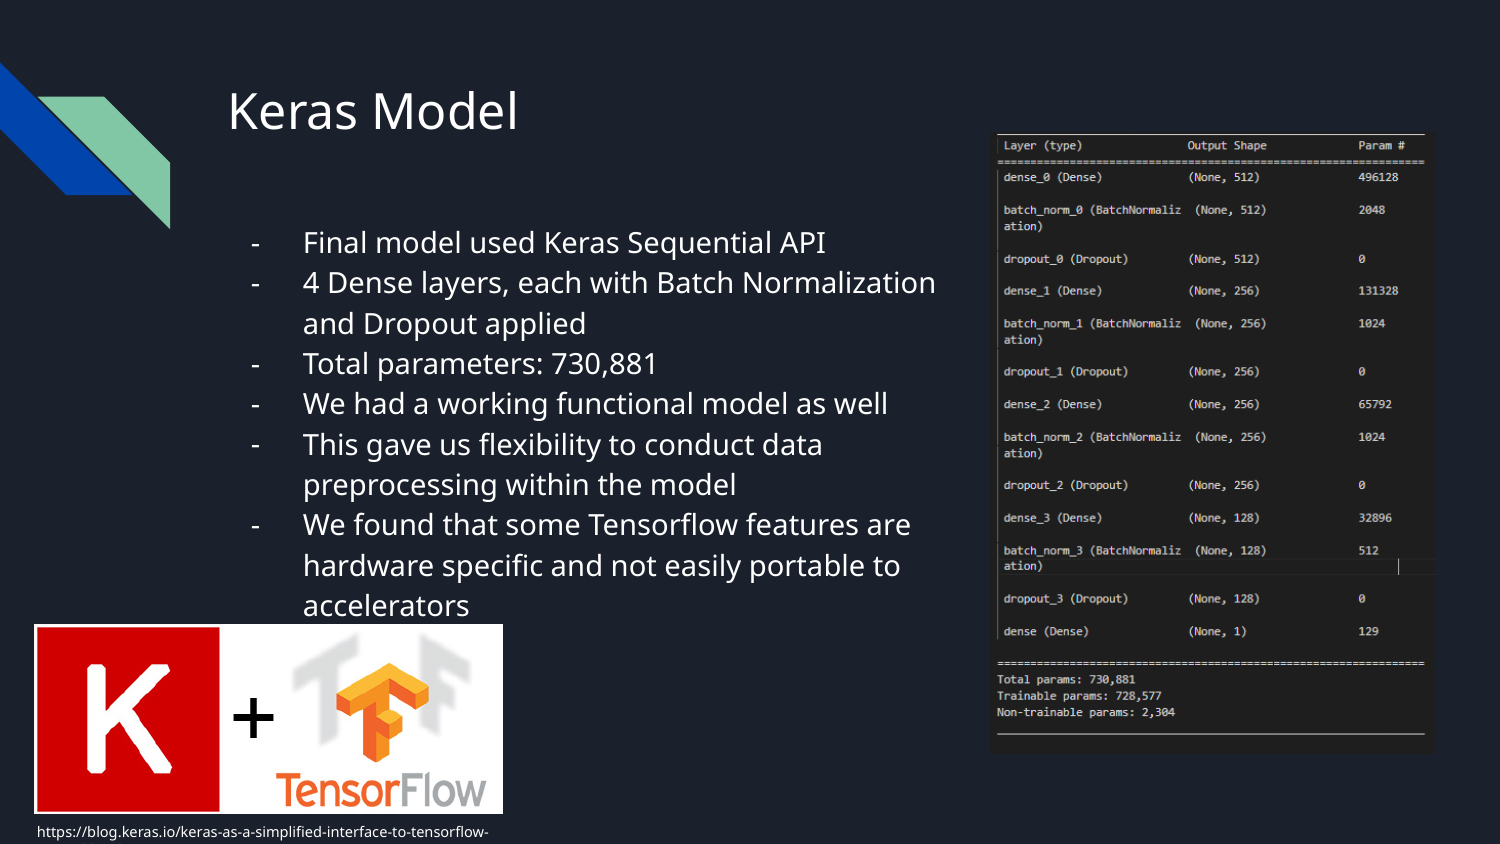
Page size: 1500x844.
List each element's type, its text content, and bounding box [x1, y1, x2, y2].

text_box https://blog.keras.io/keras-as-a-simplified-interface-to-tensorflow-tutorial.html [21, 808, 585, 844]
title Keras Model [212, 64, 1368, 204]
picture [34, 624, 503, 814]
list Final model used Keras Sequential API 4 Dense layers, each with Batch Normalization and Dropout applied Total parameters: 730,881 We had a working functional model as well This gave us flexibility to conduct data preprocessing within the model We found that some Tensorflow features are hardware specific and not easily portable to accelerators [212, 204, 985, 682]
picture [990, 131, 1436, 754]
